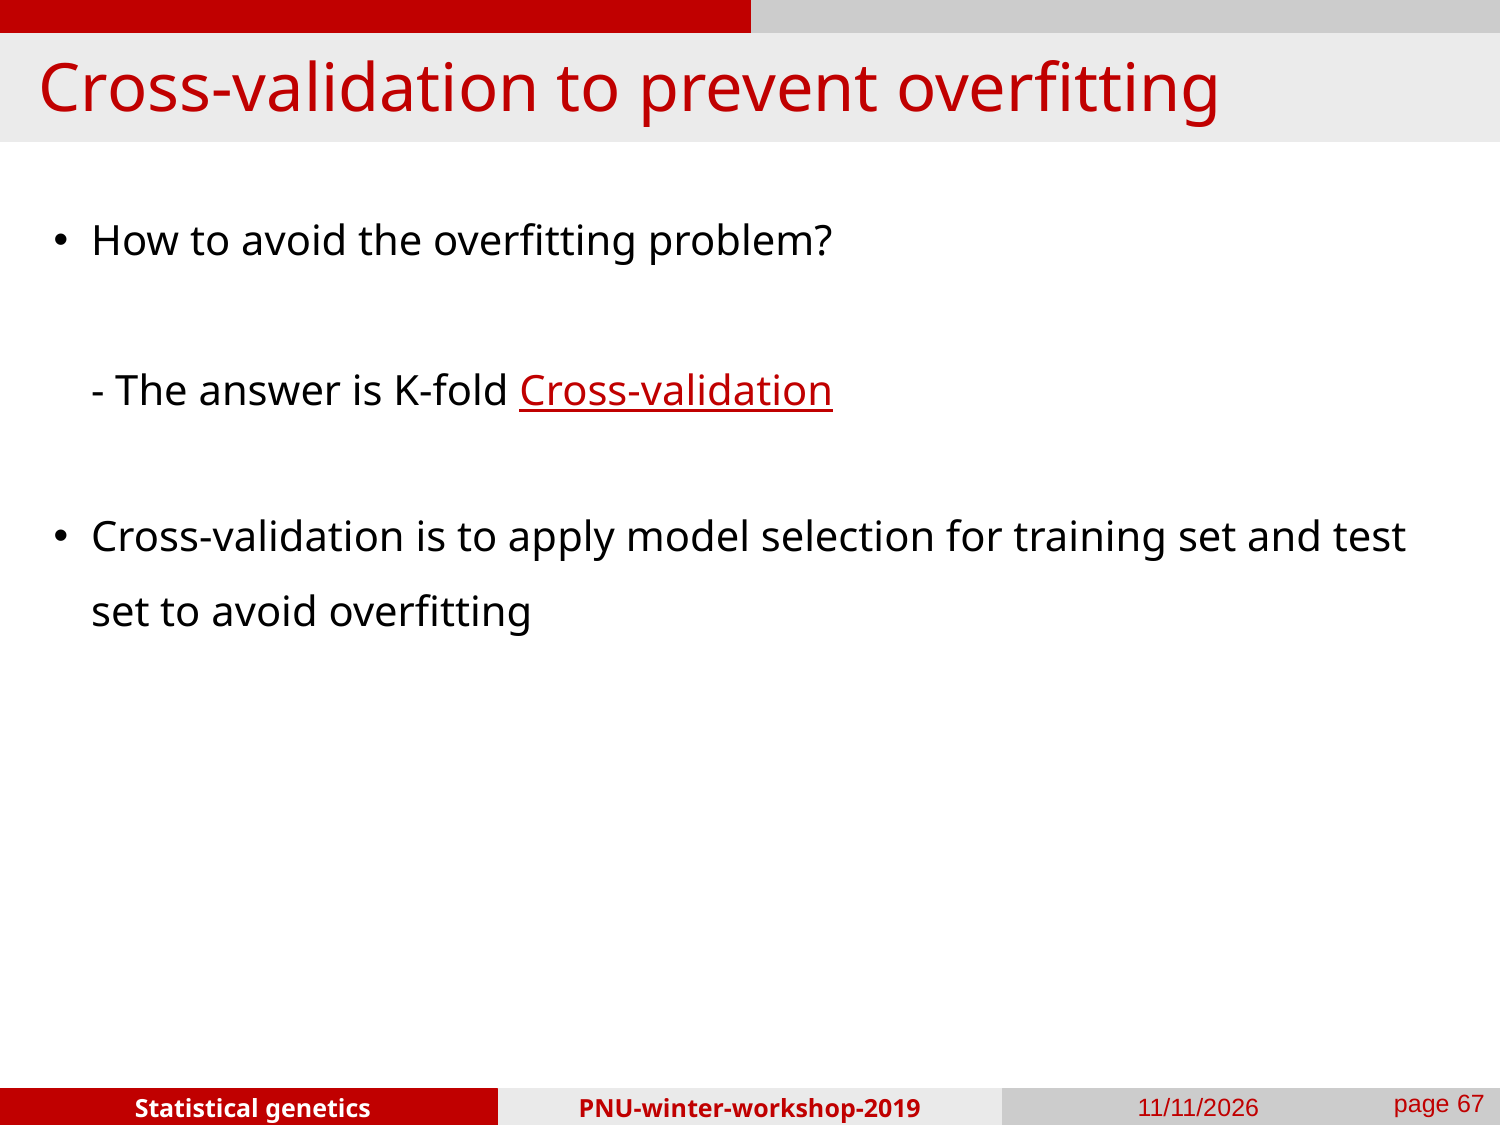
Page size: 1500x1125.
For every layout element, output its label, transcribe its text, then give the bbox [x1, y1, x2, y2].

footer PNU-winter-workshop-2019 [496, 1088, 1004, 1125]
title Cross-validation to prevent overfitting [0, 33, 1500, 138]
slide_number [1004, 1088, 1162, 1125]
slide_number page 66 [1162, 1088, 1500, 1125]
list How to avoid the overfitting problem? - The answer is K-fold Cross-validation Cross-validation is to apply model selection for training set and test set to avoid overfitting [38, 181, 1462, 933]
